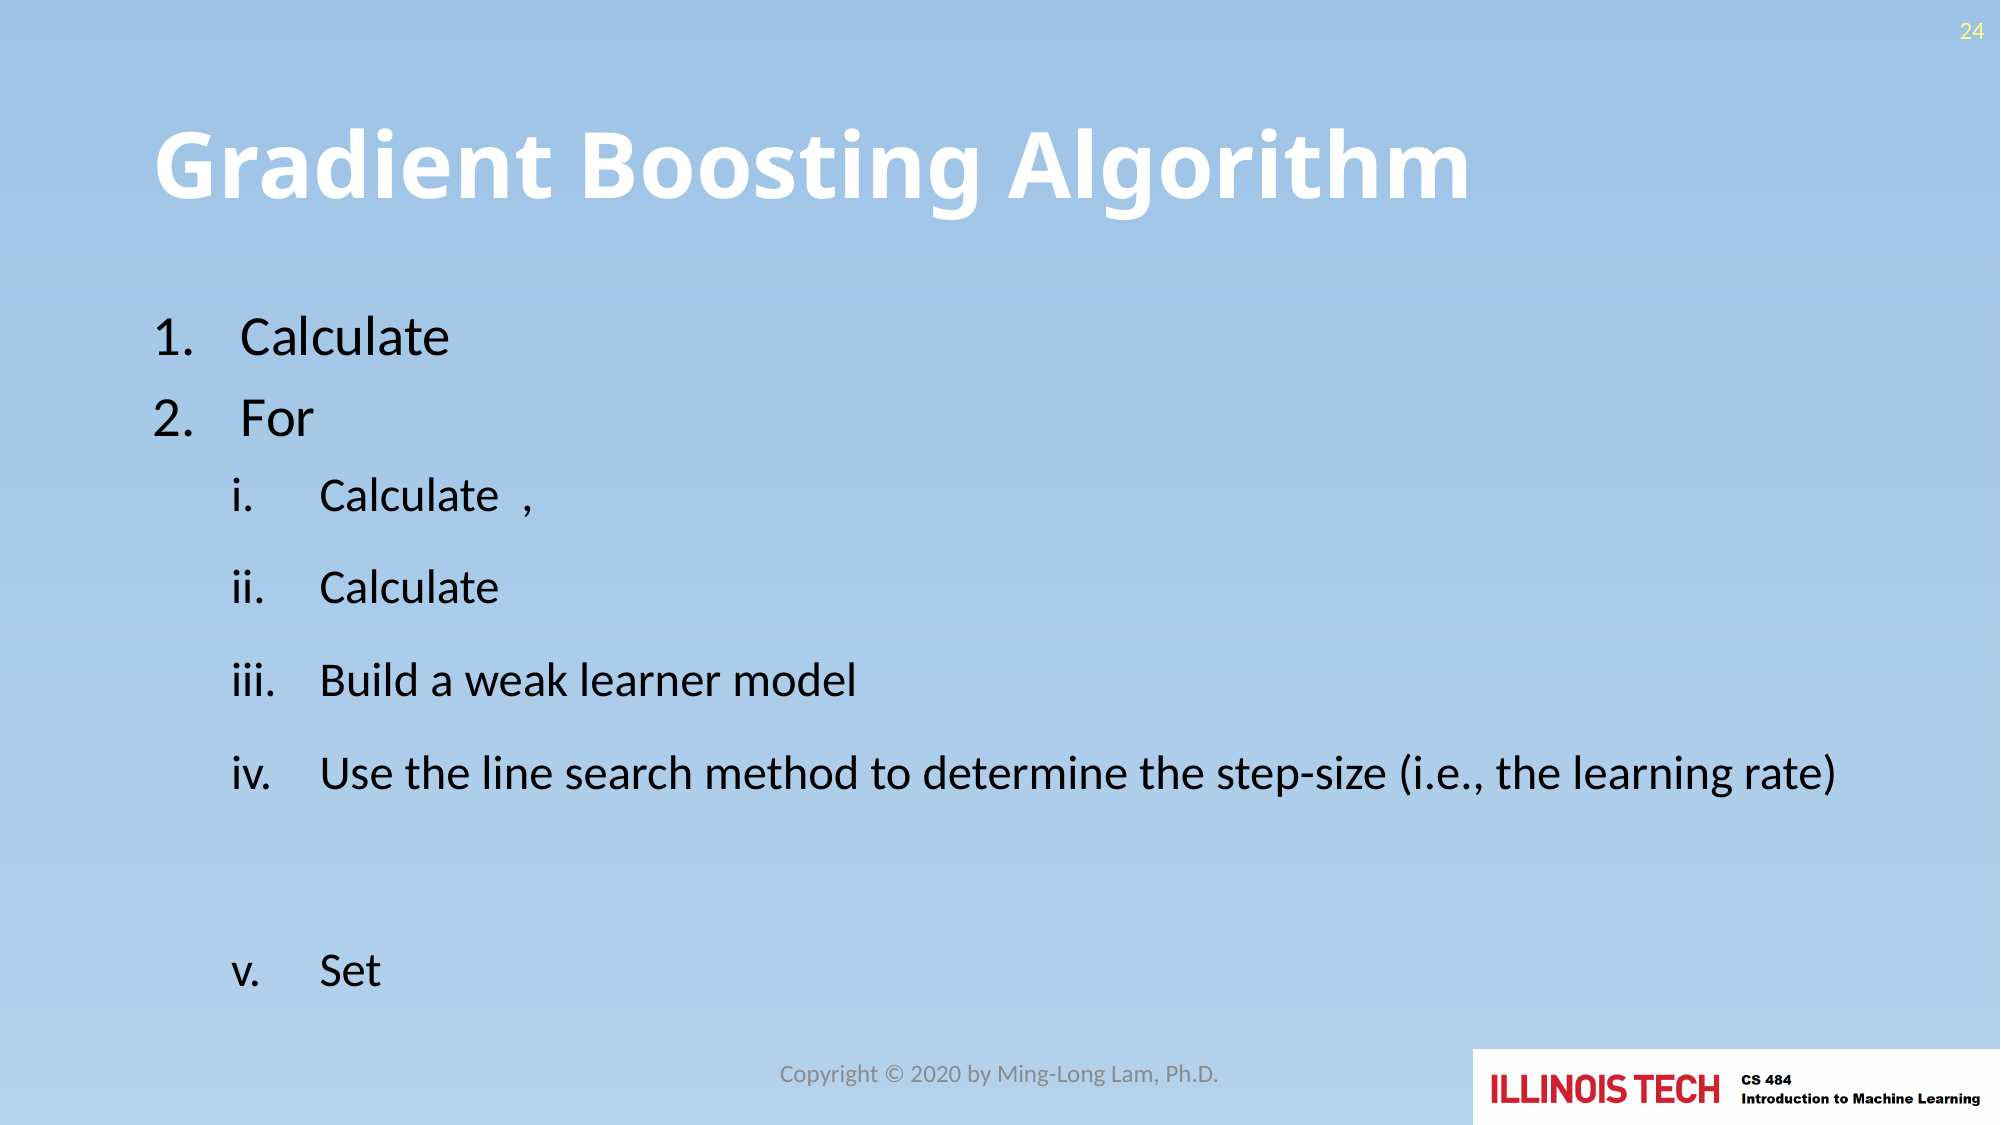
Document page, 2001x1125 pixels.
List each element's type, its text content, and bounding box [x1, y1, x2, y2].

title Gradient Boosting Algorithm [137, 59, 1863, 278]
footer Copyright © 2020 by Ming-Long Lam, Ph.D. [662, 1042, 1338, 1103]
slide_number 24 [1550, 0, 2000, 60]
picture [1473, 1049, 2000, 1125]
